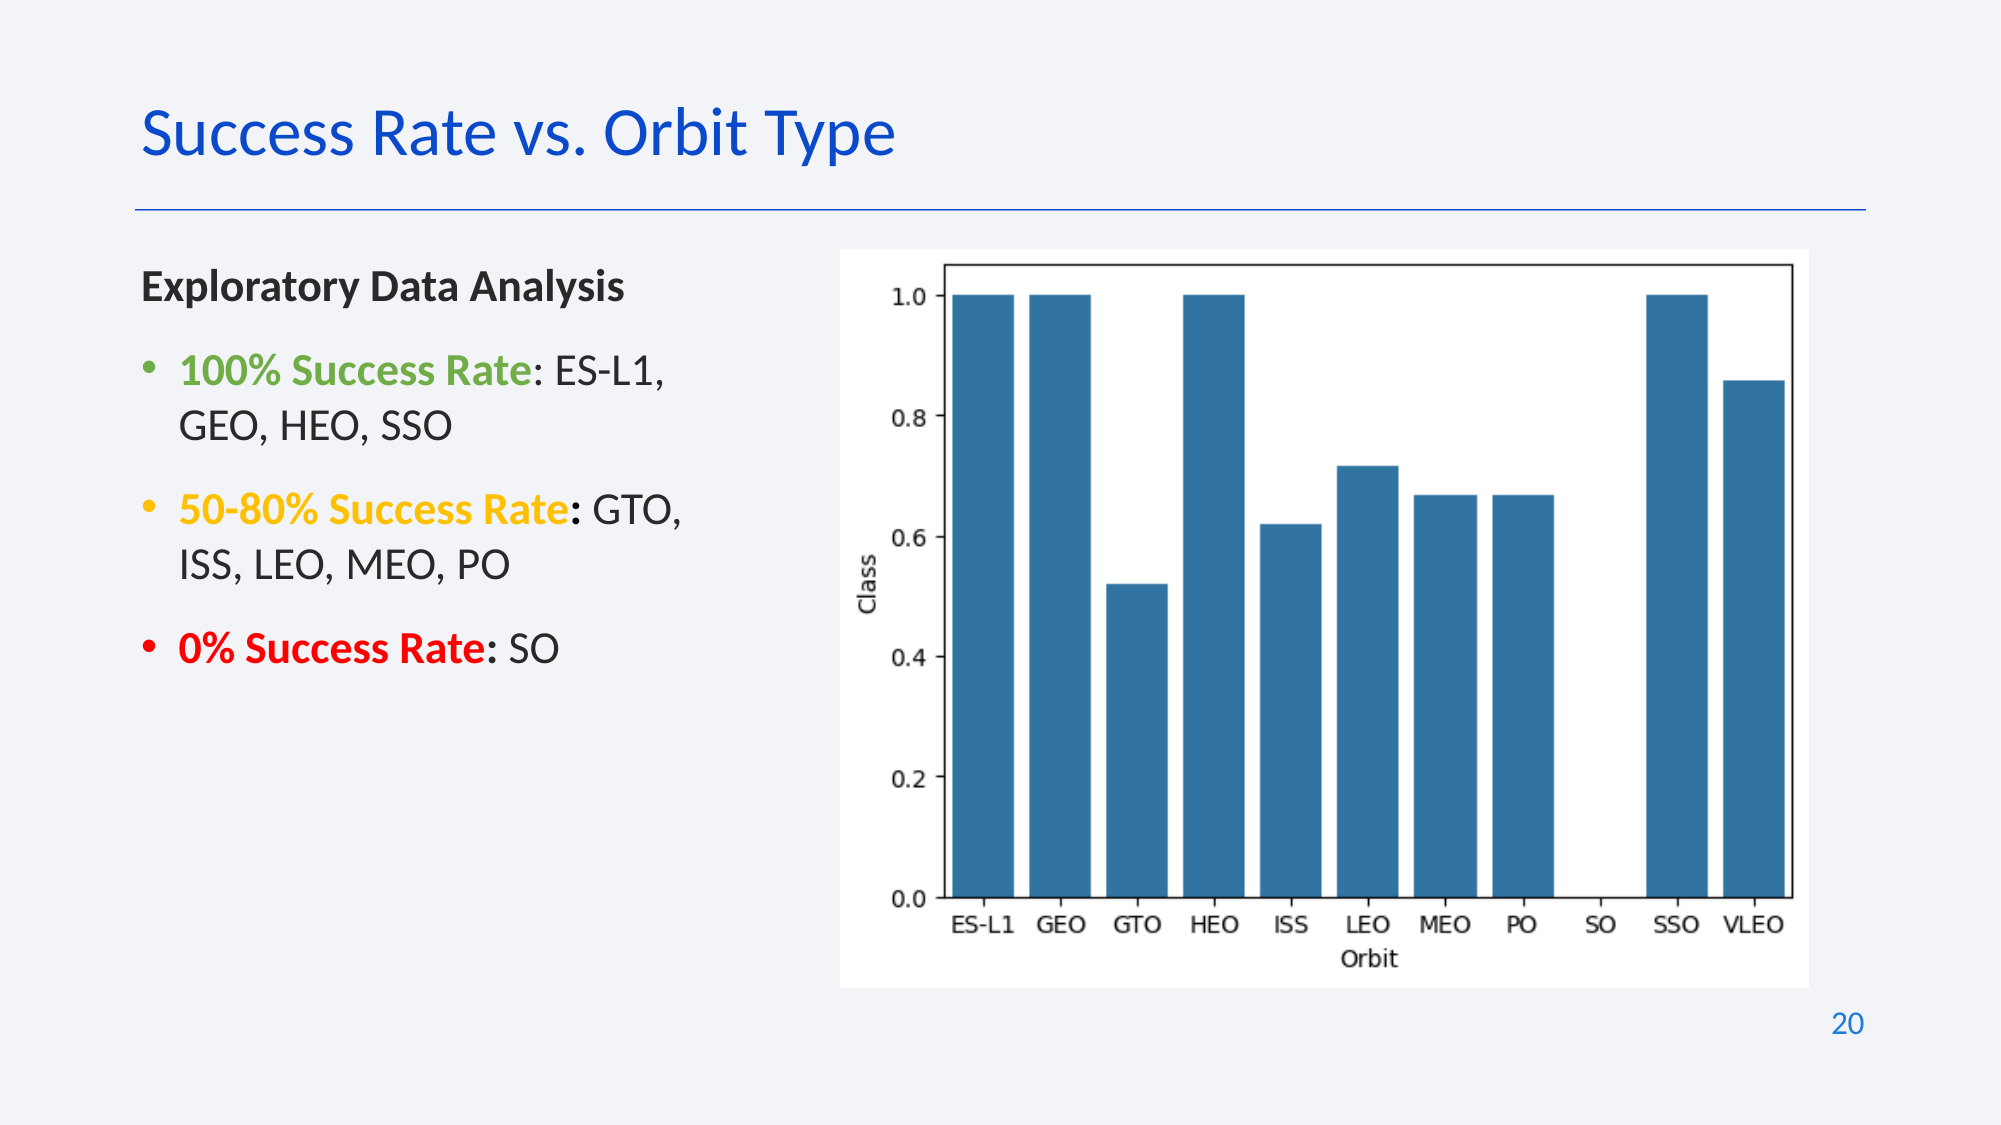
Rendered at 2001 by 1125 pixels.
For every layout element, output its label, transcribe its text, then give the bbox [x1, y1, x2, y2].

list Exploratory Data Analysis 100% Success Rate: ES-L1, GEO, HEO, SSO 50-80% Success Rate: GTO, ISS, LEO, MEO, PO 0% Success Rate: SO [126, 248, 772, 874]
text_box Success Rate vs. Orbit Type [126, 88, 1852, 179]
slide_number 20 [1429, 988, 1880, 1055]
picture [0, 0, 2001, 1125]
